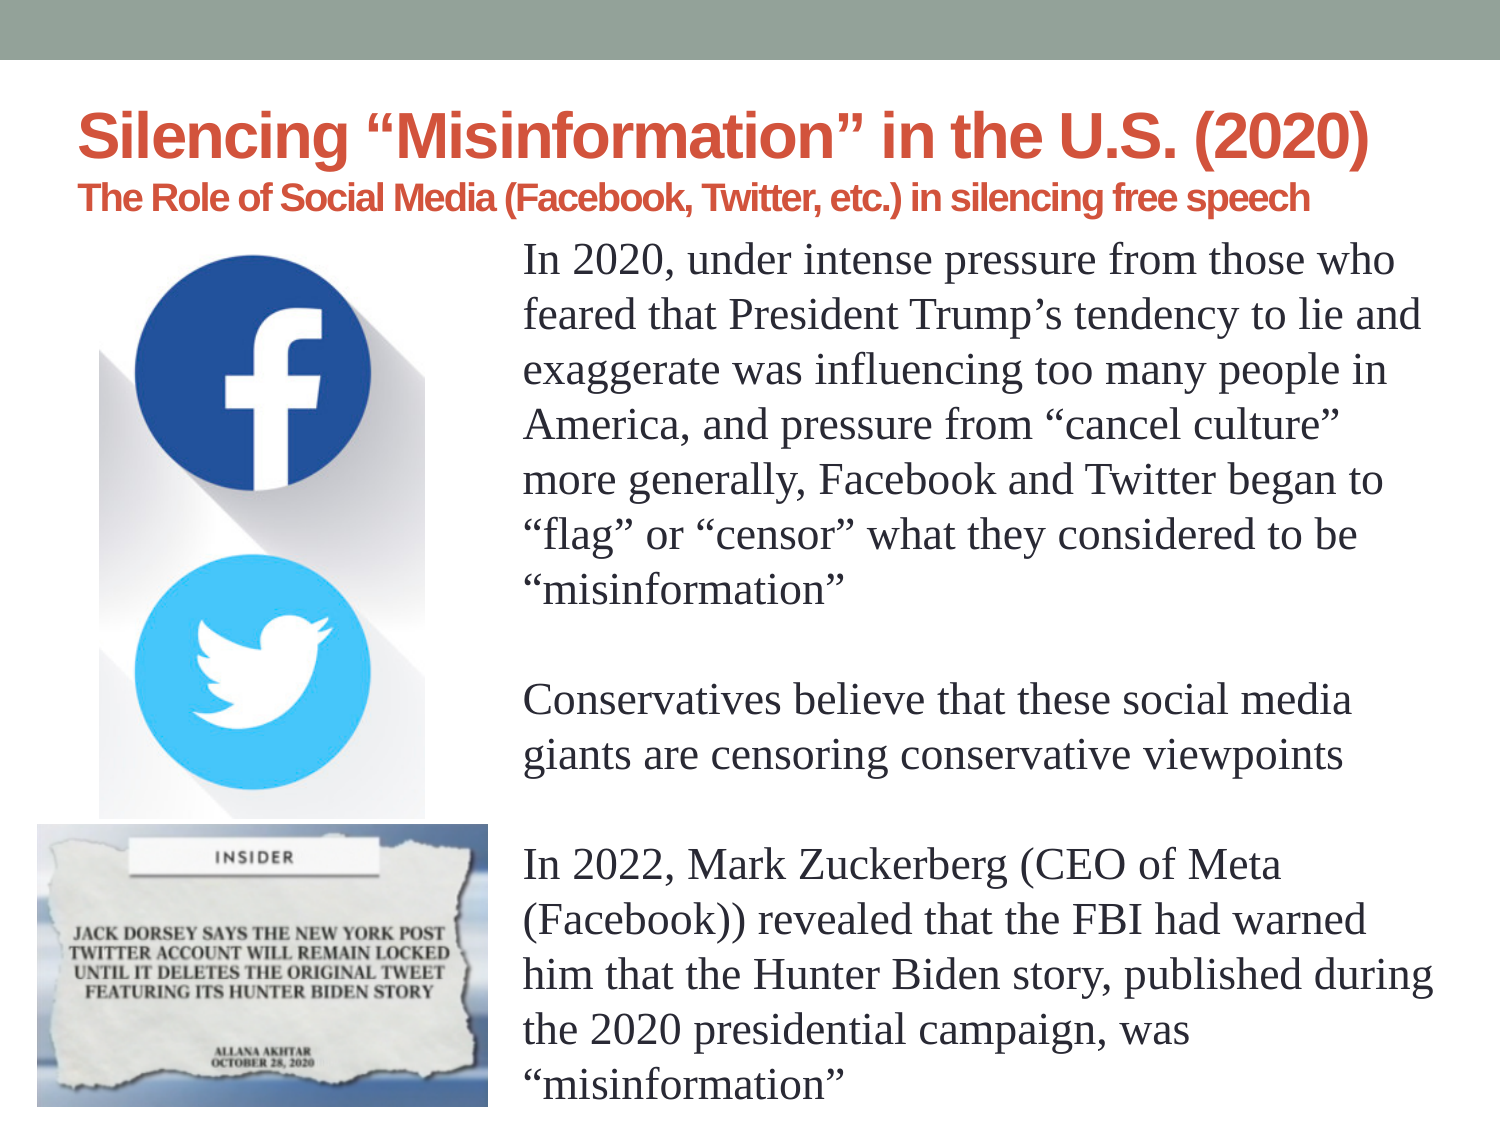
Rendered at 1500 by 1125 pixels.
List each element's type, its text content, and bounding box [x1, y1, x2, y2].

picture [99, 221, 426, 820]
text_box In 2020, under intense pressure from those who feared that President Trump’s tendency to lie and exaggerate was influencing too many people in America, and pressure from “cancel culture” more generally, Facebook and Twitter began to “flag” or “censor” what they considered to be “misinformation” Conservatives believe that these social media giants are censoring conservative viewpoints In 2022, Mark Zuckerberg (CEO of Meta (Facebook)) revealed that the FBI had warned him that the Hunter Biden story, published during the 2020 presidential campaign, was “misinformation” [507, 221, 1452, 1116]
title Silencing “Misinformation” in the U.S. (2020) The Role of Social Media (Facebook, Twitter, etc.) in silencing free speech [62, 75, 1450, 238]
picture [37, 824, 488, 1108]
